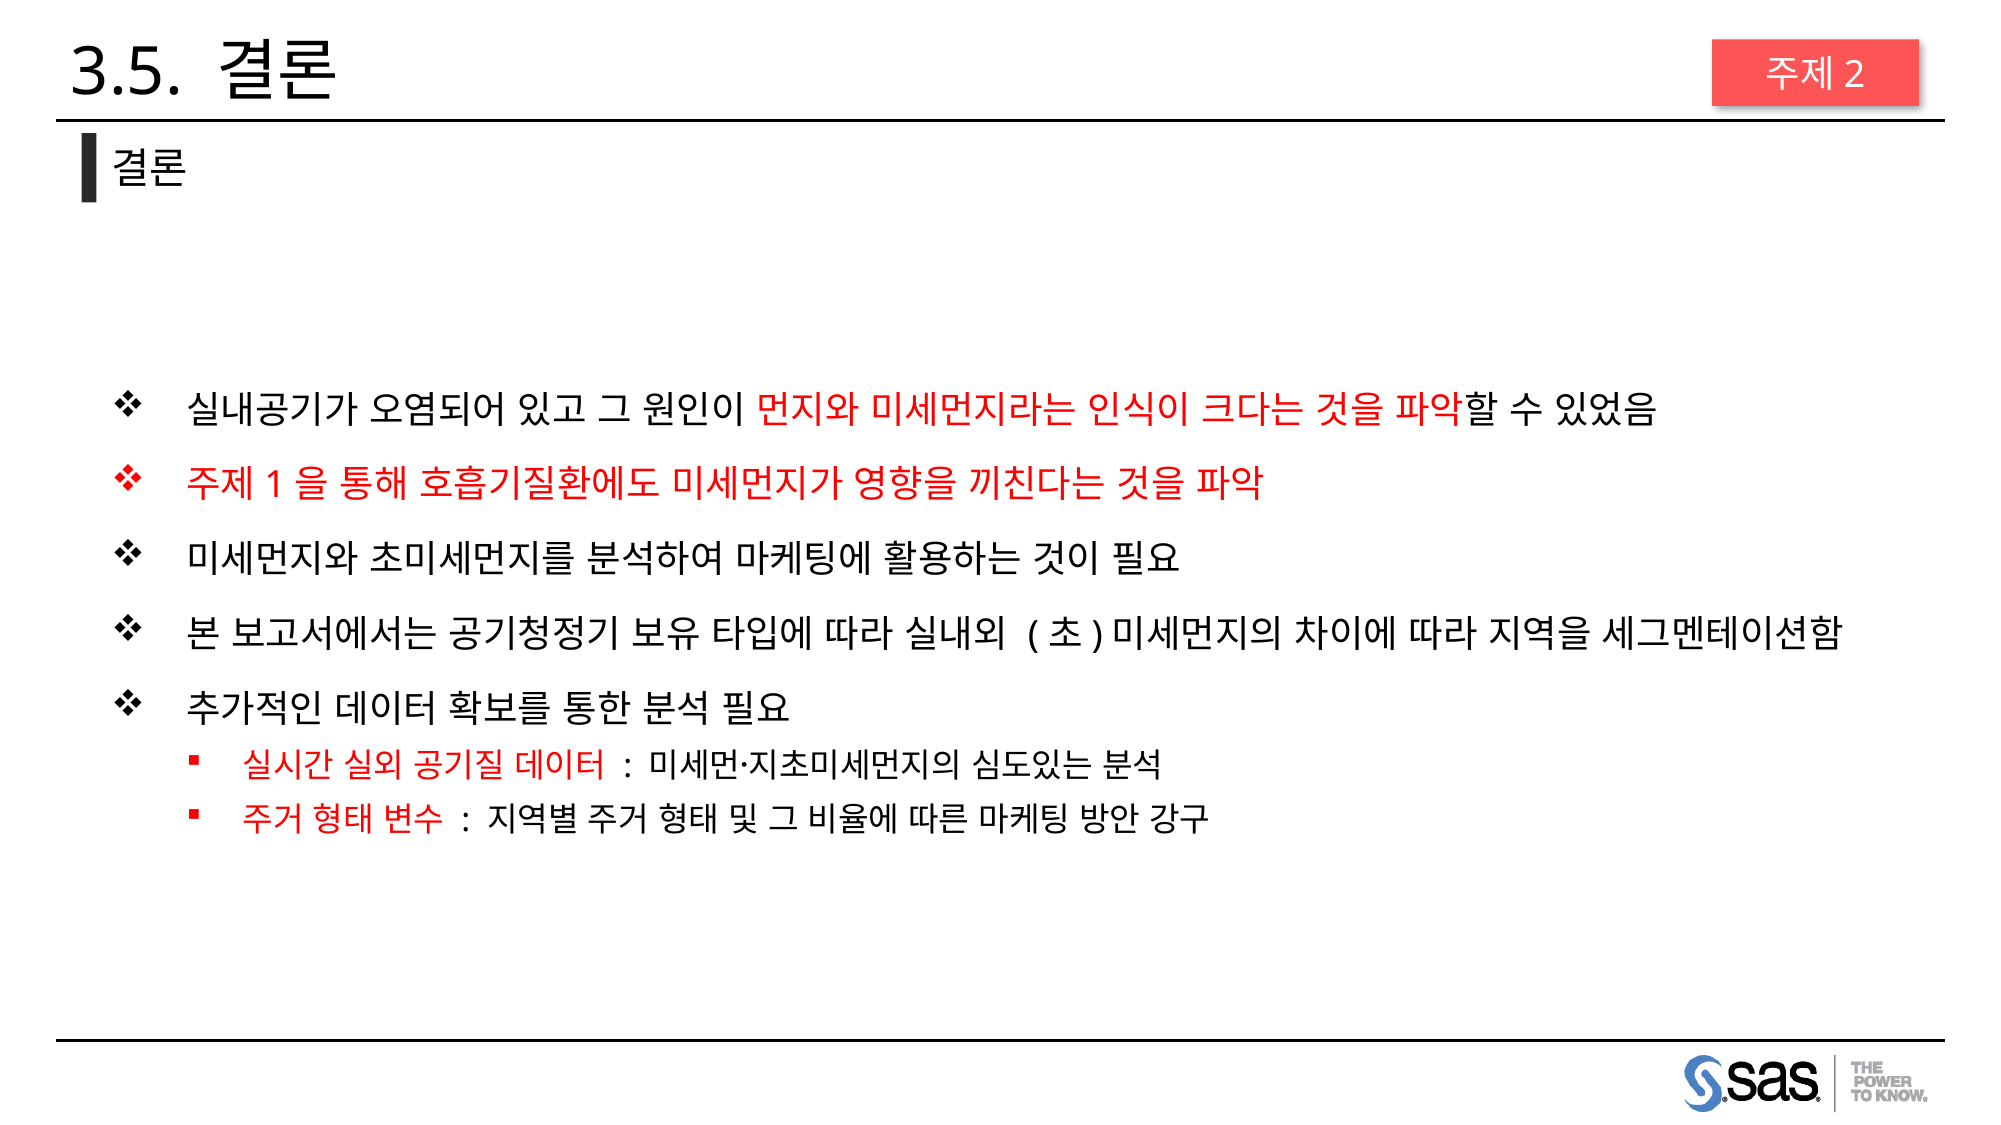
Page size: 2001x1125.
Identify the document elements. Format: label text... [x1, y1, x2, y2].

picture [1642, 1024, 1975, 1125]
title 3.5. 결론 [55, 29, 1945, 116]
list 실내공기가 오염되어 있고 그 원인이 먼지와 미세먼지라는 인식이 크다는 것을 파악할 수 있었음 주제1을 통해 호흡기질환에도 미세먼지가 영향을 끼친다는 것을 파악 미세먼지와 초미세먼지를 분석하여 마케팅에 활용하는 것이 필요 본 보고서에서는 공기청정기 보유 타입에 따라 실내외 (초)미세먼지의 차이에 따라 지역을 세그멘테이션함 추가적인 데이터 확보를 통한 분석 필요 실시간 실외 공기질 데이터 : 미세먼지〮초미세먼지의 심도있는 분석 주거 형태 변수 : 지역별 주거 형태 및 그 비율에 따른 마케팅 방안 강구 [96, 369, 1945, 900]
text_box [81, 133, 789, 203]
text_box 주제2 [1711, 38, 1920, 107]
